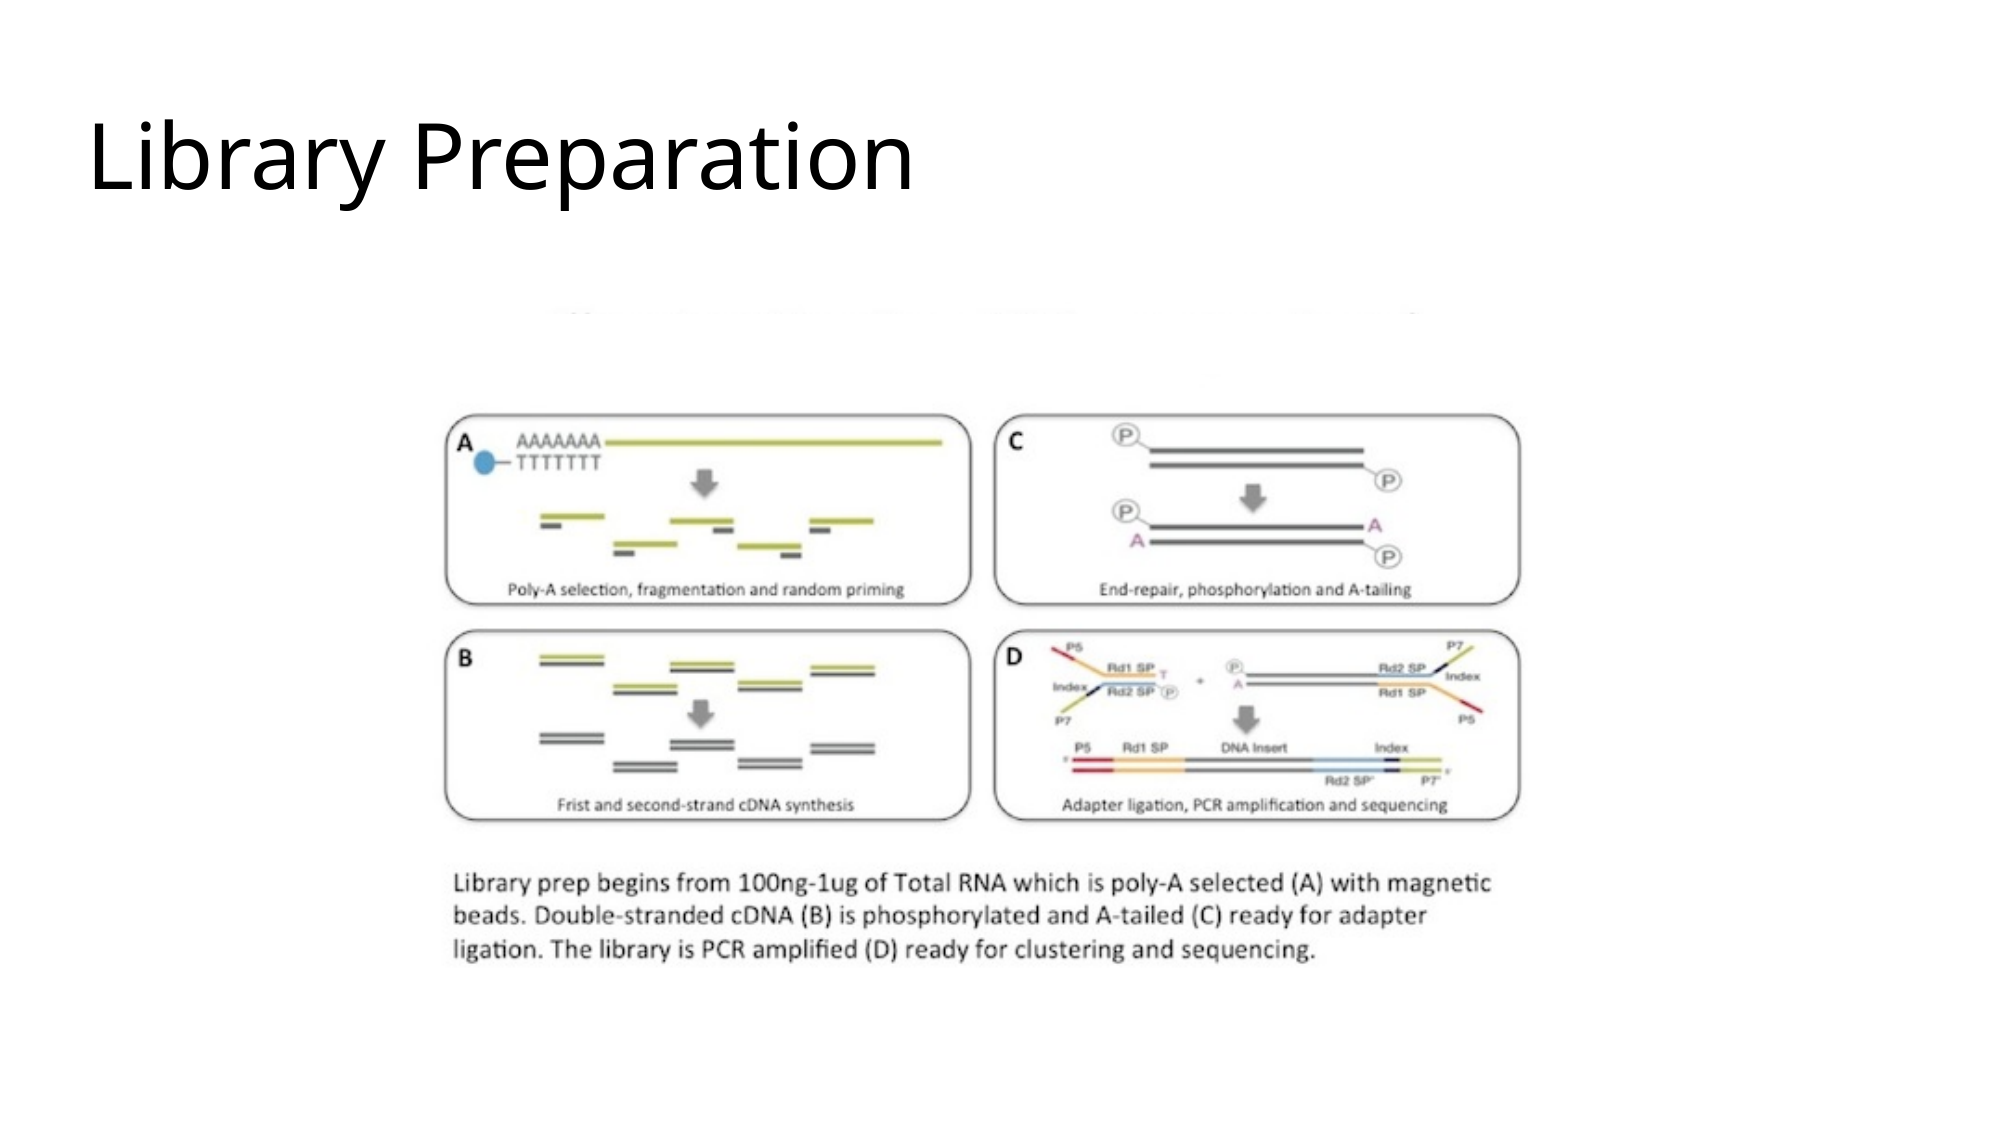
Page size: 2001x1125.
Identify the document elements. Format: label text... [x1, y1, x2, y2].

picture [387, 302, 1555, 977]
text_box Library Preparation [71, 51, 1797, 269]
